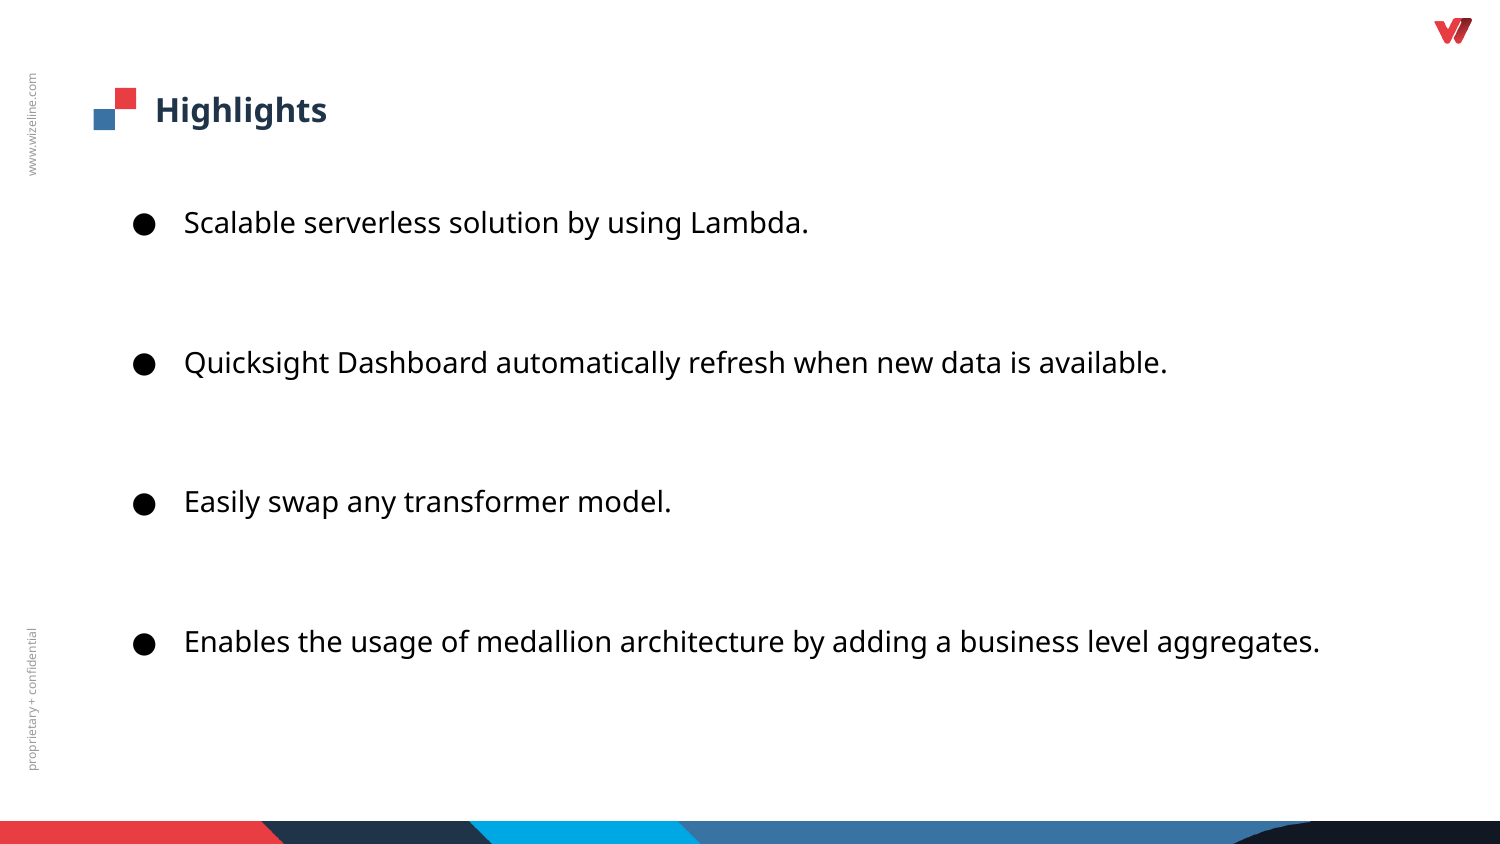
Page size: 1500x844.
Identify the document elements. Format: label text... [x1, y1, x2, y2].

picture [680, 821, 1500, 844]
picture [0, 821, 489, 844]
picture [1434, 18, 1472, 44]
list Scalable serverless solution by using Lambda. Quicksight Dashboard automatically refresh when new data is available. Easily swap any transformer model. Enables the usage of medallion architecture by adding a business level aggregates. [93, 189, 1404, 769]
title Highlights [139, 75, 1246, 144]
